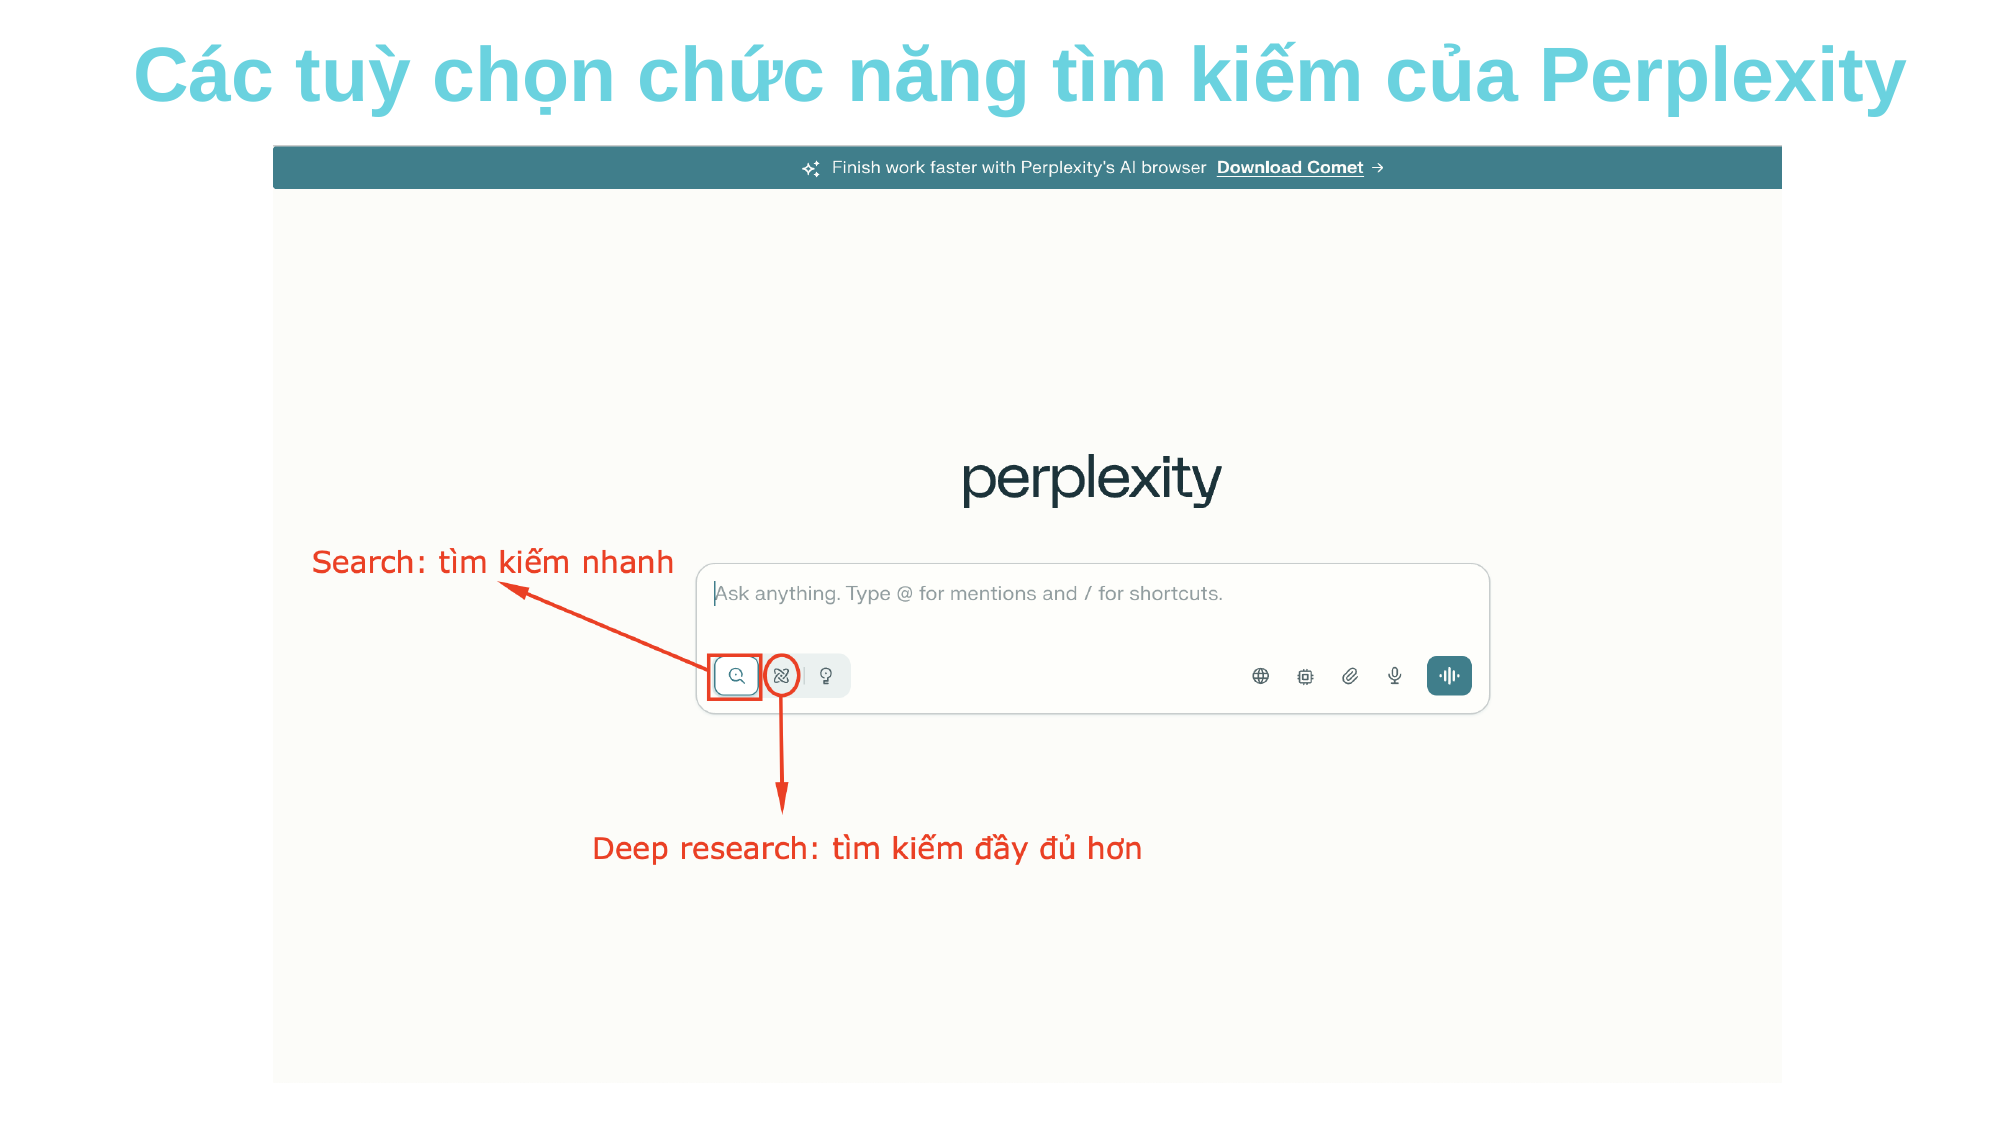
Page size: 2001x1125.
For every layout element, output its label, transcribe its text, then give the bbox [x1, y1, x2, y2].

text_box Các tuỳ chọn chức năng tìm kiếm của Perplexity [43, 16, 2000, 212]
picture [272, 145, 1782, 1083]
